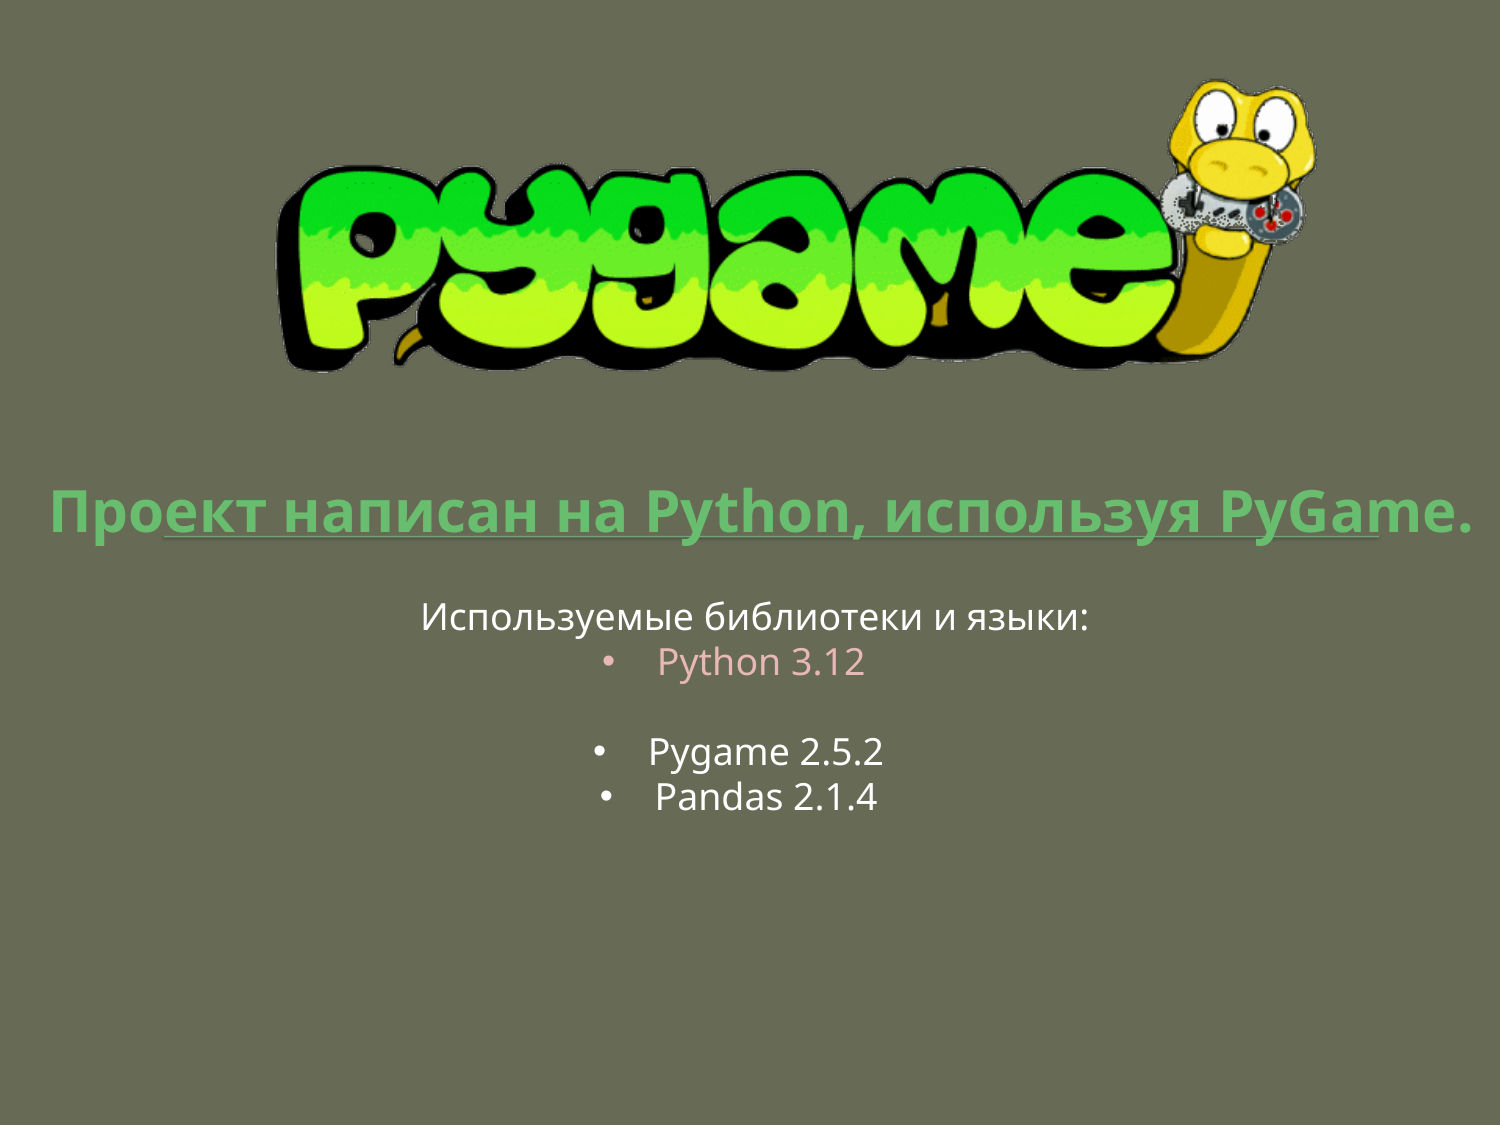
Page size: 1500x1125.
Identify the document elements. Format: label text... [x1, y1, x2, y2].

title Проект написан на Python, используя PyGame. [0, 328, 1500, 552]
picture [269, 70, 1326, 384]
text_box Используемые библиотеки и языки: Python 3.12 Pygame 2.5.2 Pandas 2.1.4 [0, 585, 1500, 826]
